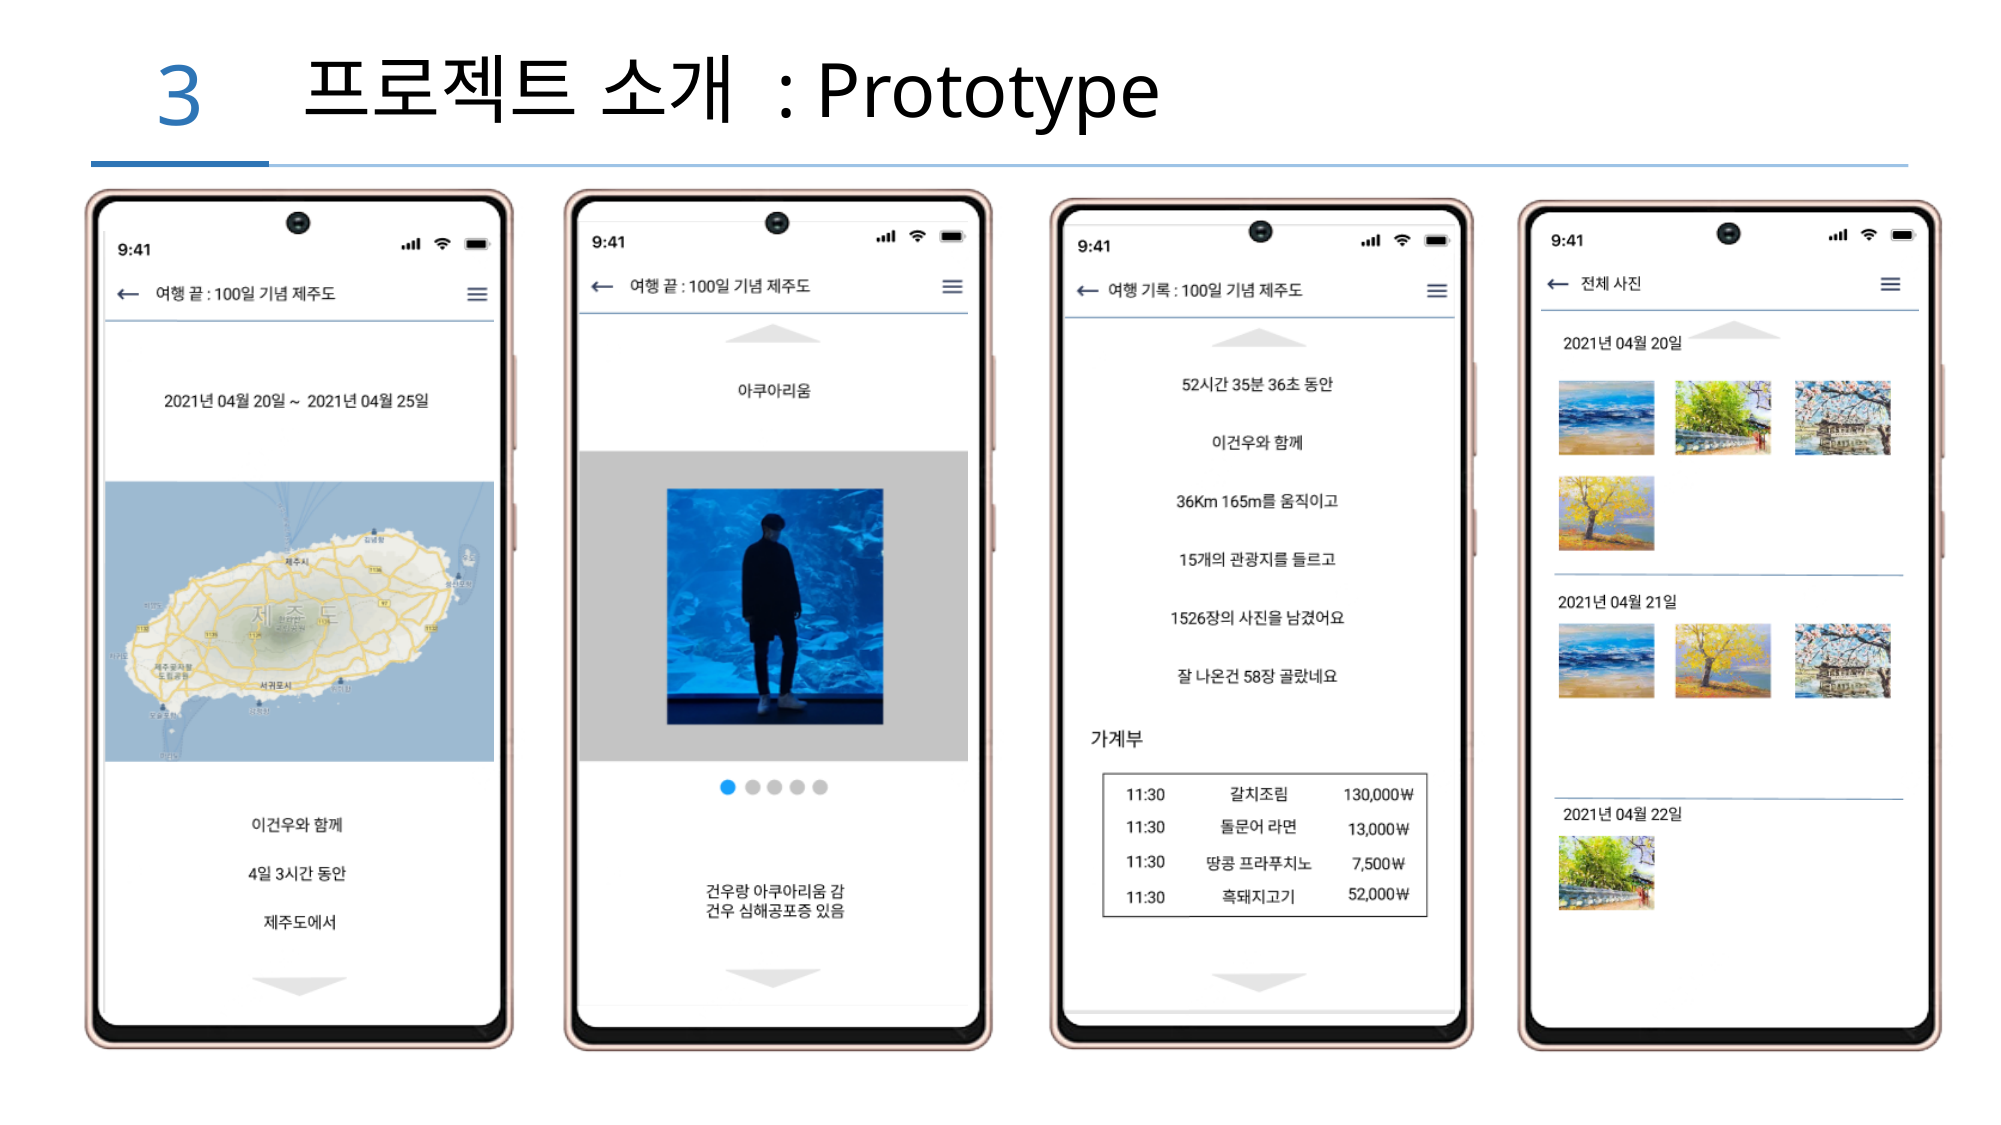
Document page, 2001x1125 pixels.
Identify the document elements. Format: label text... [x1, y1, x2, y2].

text_box [90, 163, 1909, 168]
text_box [74, 181, 1953, 1063]
text_box 3 [141, 35, 219, 150]
text_box 프로젝트 소개 : Prototype [287, 35, 1178, 140]
